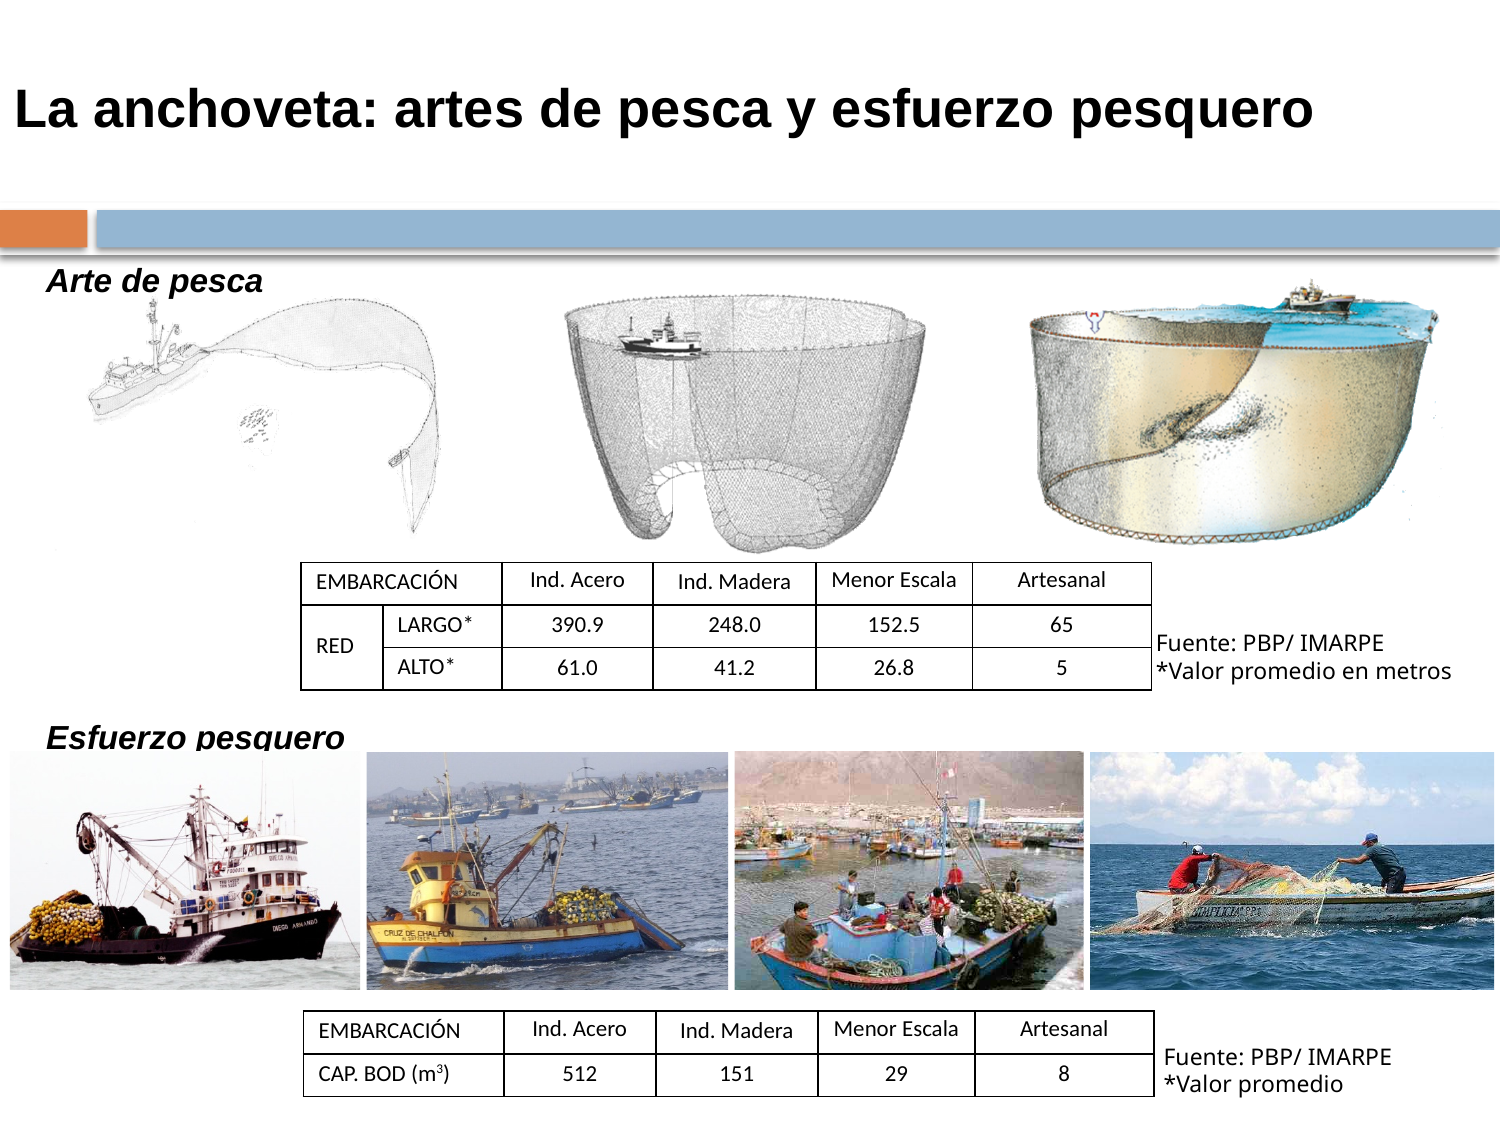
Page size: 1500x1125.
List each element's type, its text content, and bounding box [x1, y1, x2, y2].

text_box Arte de pesca [31, 251, 279, 307]
picture [54, 290, 452, 551]
table_cell CAP. BOD (m3) [304, 1055, 503, 1096]
table_cell 26.8 [817, 648, 972, 689]
table_header Menor Escala [817, 563, 972, 604]
table_cell 390.9 [503, 606, 652, 647]
table_header Menor Escala [819, 1012, 974, 1053]
table_header Artesanal [973, 563, 1151, 604]
table_cell 65 [973, 606, 1151, 647]
table_header Artesanal [976, 1012, 1153, 1053]
table_header Ind. Madera [654, 567, 815, 604]
table_cell RED [302, 606, 382, 689]
text_box La anchoveta: artes de pesca y esfuerzo pesquero [0, 66, 1483, 146]
table_cell 248.0 [654, 606, 815, 647]
text_box Fuente: PBP/ IMARPE *Valor promedio en metros [1141, 621, 1467, 692]
picture [9, 751, 361, 990]
table_header EMBARCACIÓN [302, 563, 501, 604]
table_cell 61.0 [503, 648, 652, 689]
picture [1089, 751, 1495, 990]
table_cell 5 [973, 648, 1141, 689]
picture [561, 290, 928, 557]
picture [366, 751, 729, 990]
text_box Fuente: PBP/ IMARPE *Valor promedio [1148, 1035, 1408, 1105]
text_box Esfuerzo pesquero [31, 708, 361, 751]
picture [734, 751, 1084, 991]
table_cell 41.2 [654, 648, 815, 689]
table_cell LARGO* [384, 606, 501, 647]
table_header Ind. Madera [657, 1012, 817, 1053]
table_cell 8 [976, 1055, 1148, 1096]
table_header Ind. Acero [503, 563, 652, 604]
table_cell 151 [657, 1055, 817, 1096]
table_cell 29 [819, 1055, 974, 1096]
picture [1023, 271, 1448, 552]
table_header EMBARCACIÓN [304, 1012, 503, 1053]
table_cell 512 [505, 1055, 655, 1096]
table_header Ind. Acero [505, 1012, 655, 1053]
table_cell 152.5 [817, 606, 972, 647]
table_cell ALTO* [384, 648, 501, 689]
